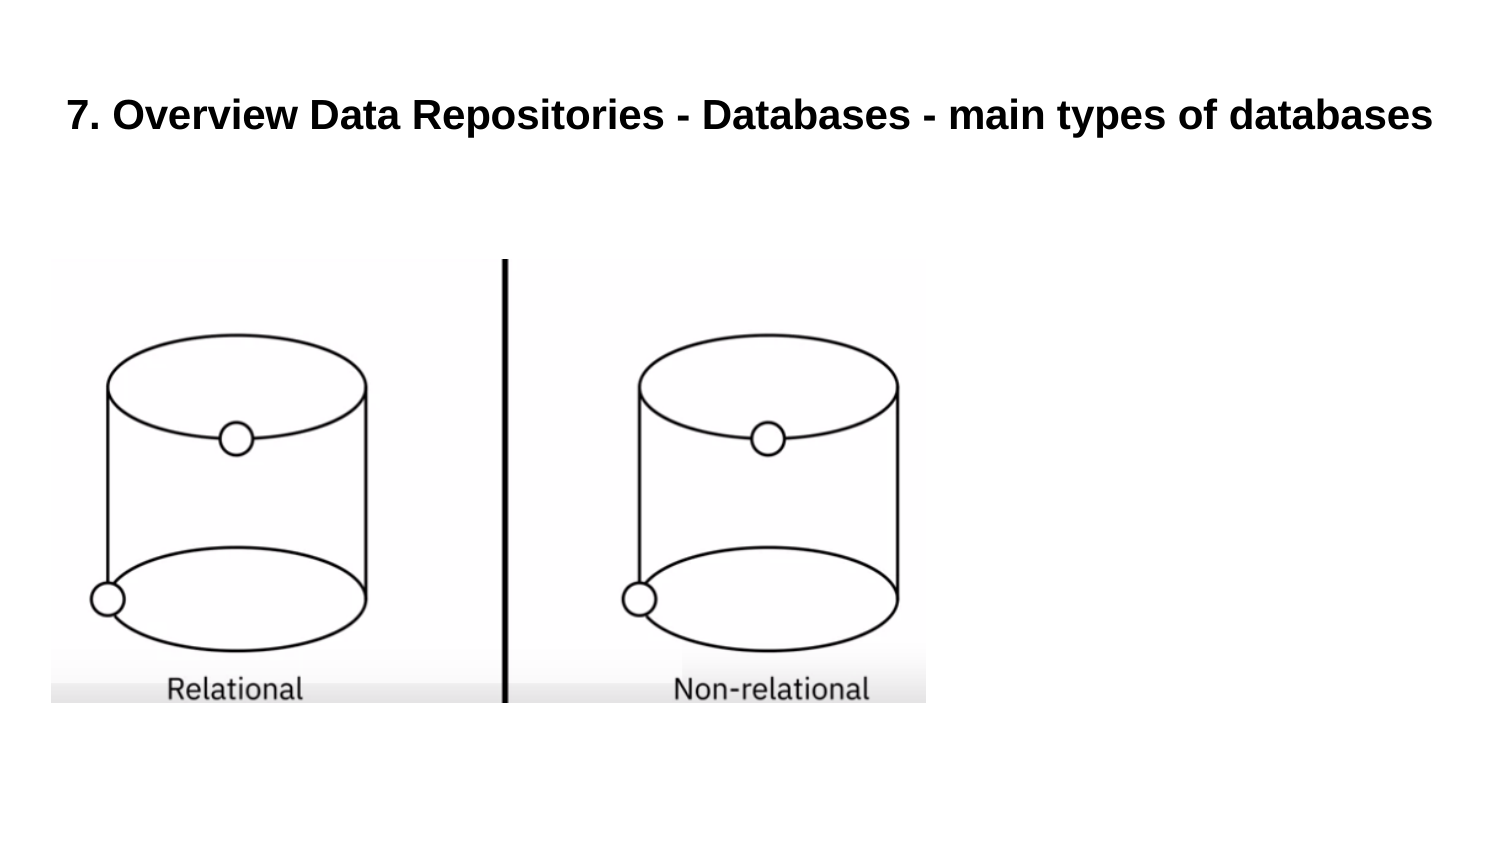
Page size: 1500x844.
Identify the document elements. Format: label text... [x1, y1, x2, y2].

title 7. Overview Data Repositories - Databases - main types of databases [51, 72, 1449, 167]
picture [50, 259, 926, 703]
